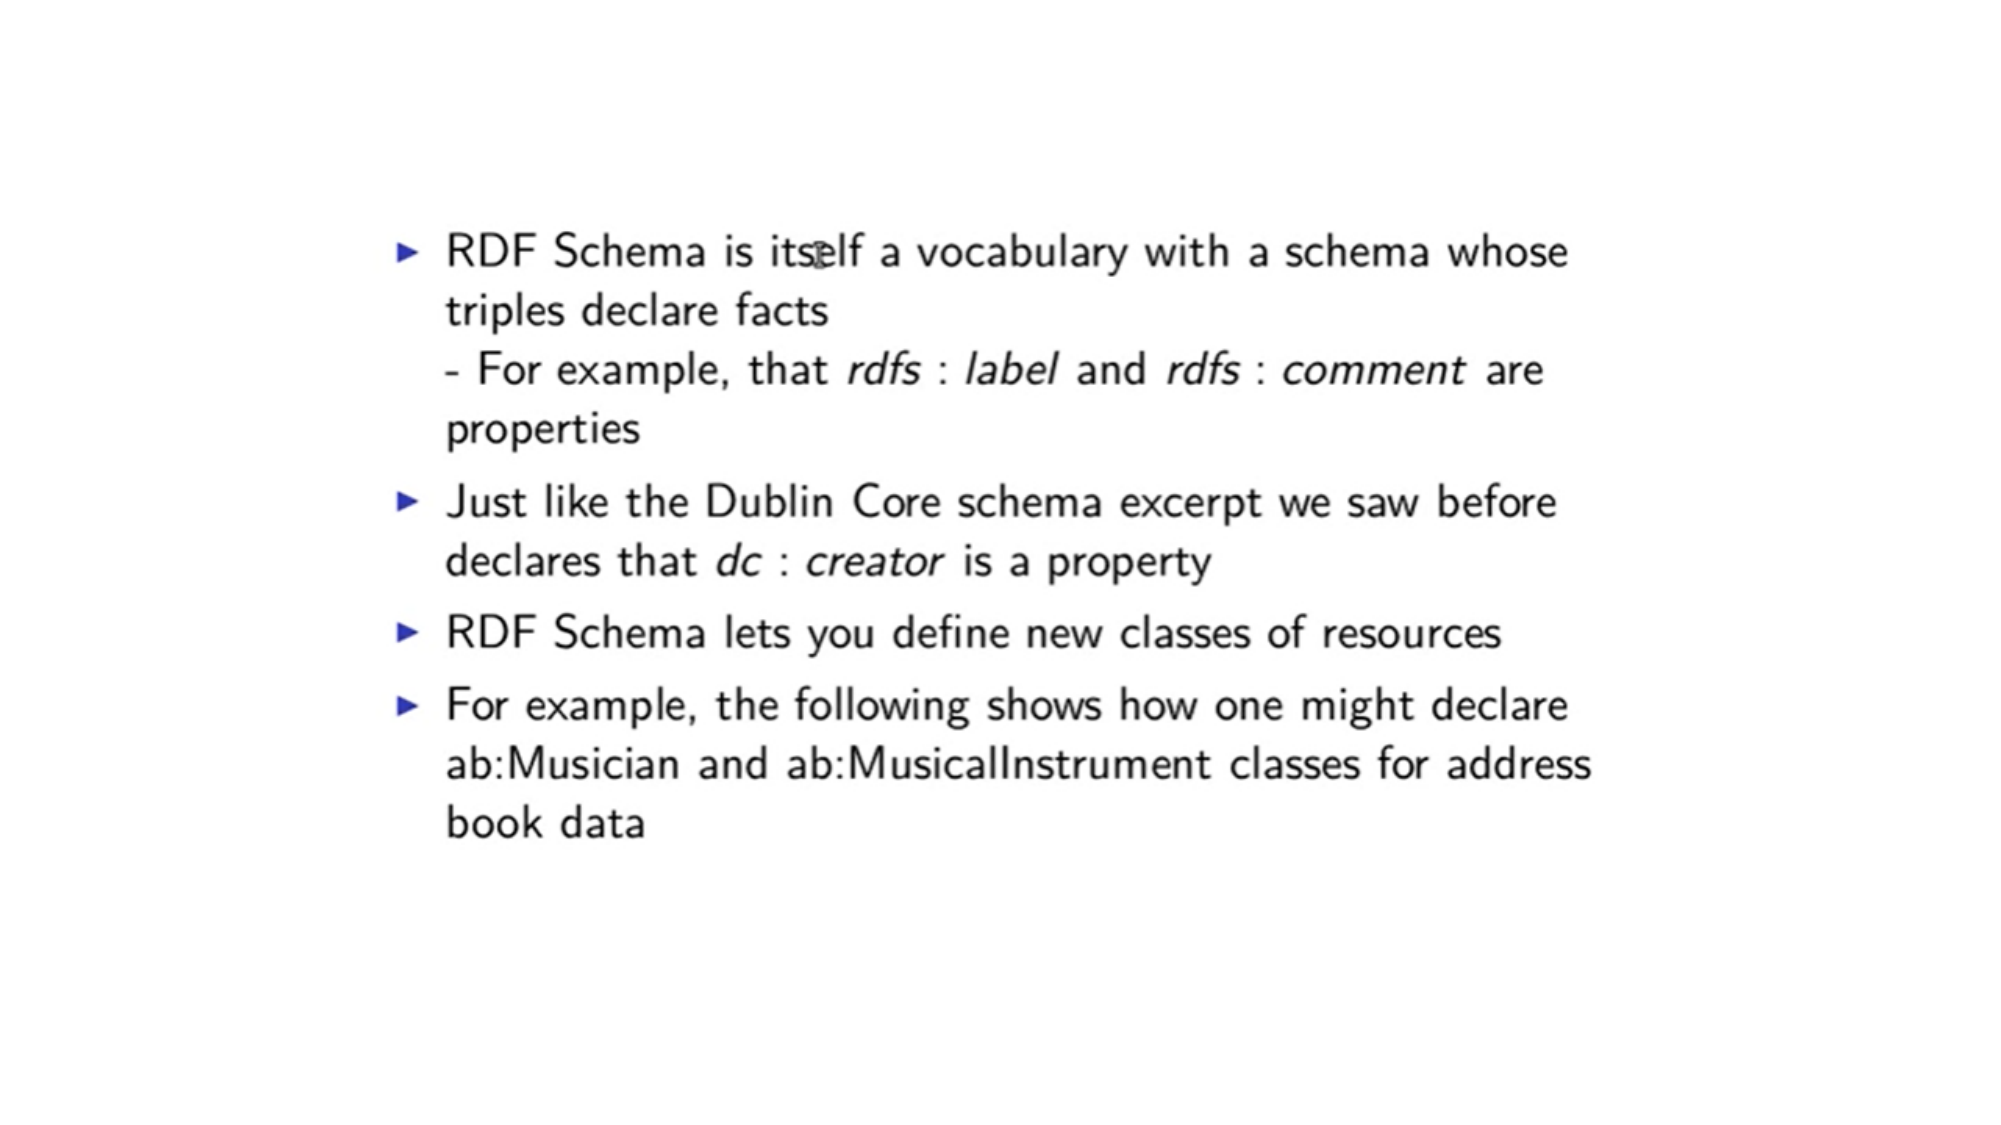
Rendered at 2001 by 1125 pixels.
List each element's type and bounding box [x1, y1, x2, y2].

picture [331, 180, 1669, 945]
